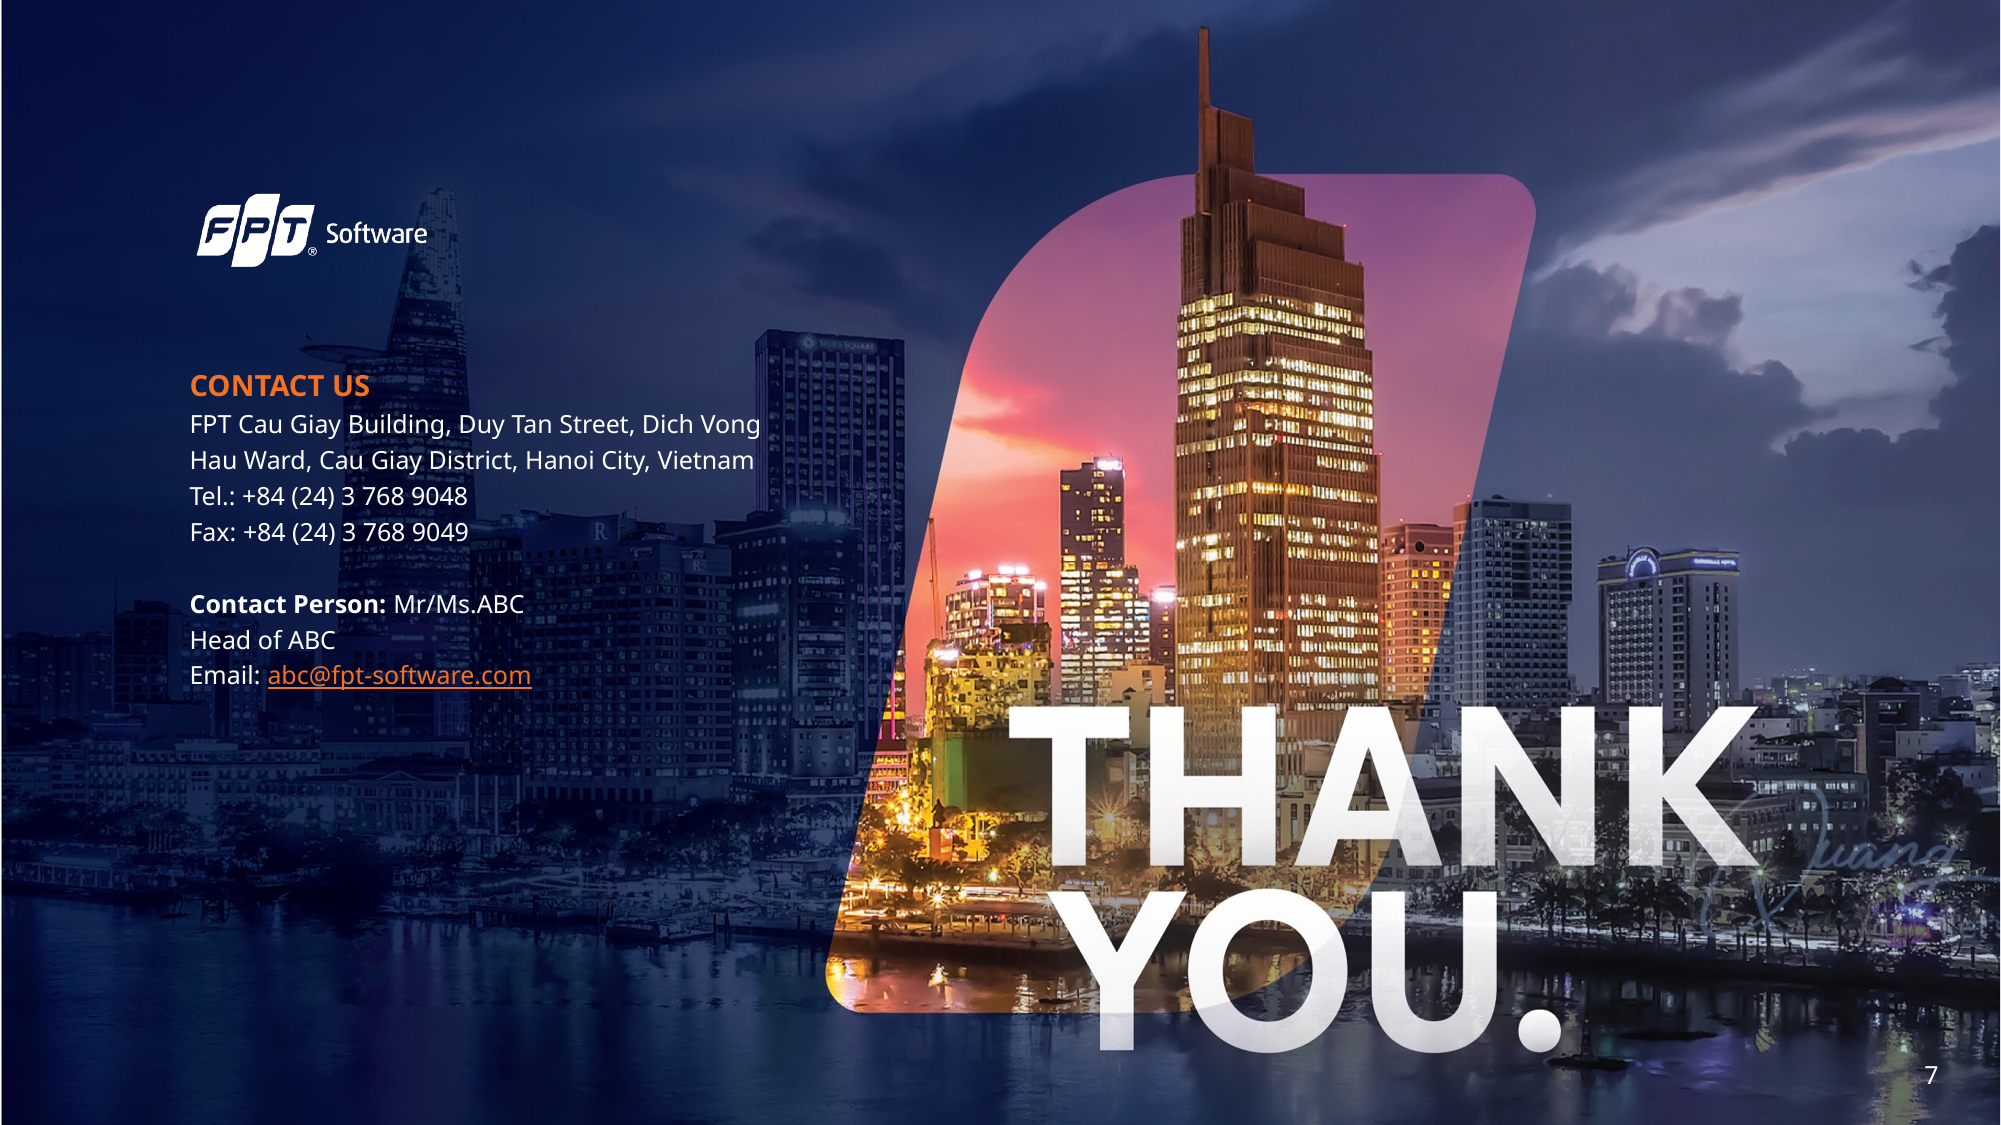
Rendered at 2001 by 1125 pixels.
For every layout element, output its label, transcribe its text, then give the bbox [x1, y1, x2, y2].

slide_number 7 [1855, 1052, 1954, 1094]
picture [0, 0, 2001, 1125]
text_box CONTACT US FPT Cau Giay Building, Duy Tan Street, Dich Vong Hau Ward, Cau Giay District, Hanoi City, Vietnam Tel.: +84 (24) 3 768 9048 Fax: +84 (24) 3 768 9049 Contact Person: Mr/Ms.ABC Head of ABC Email: abc@fpt-software.com [174, 353, 786, 734]
